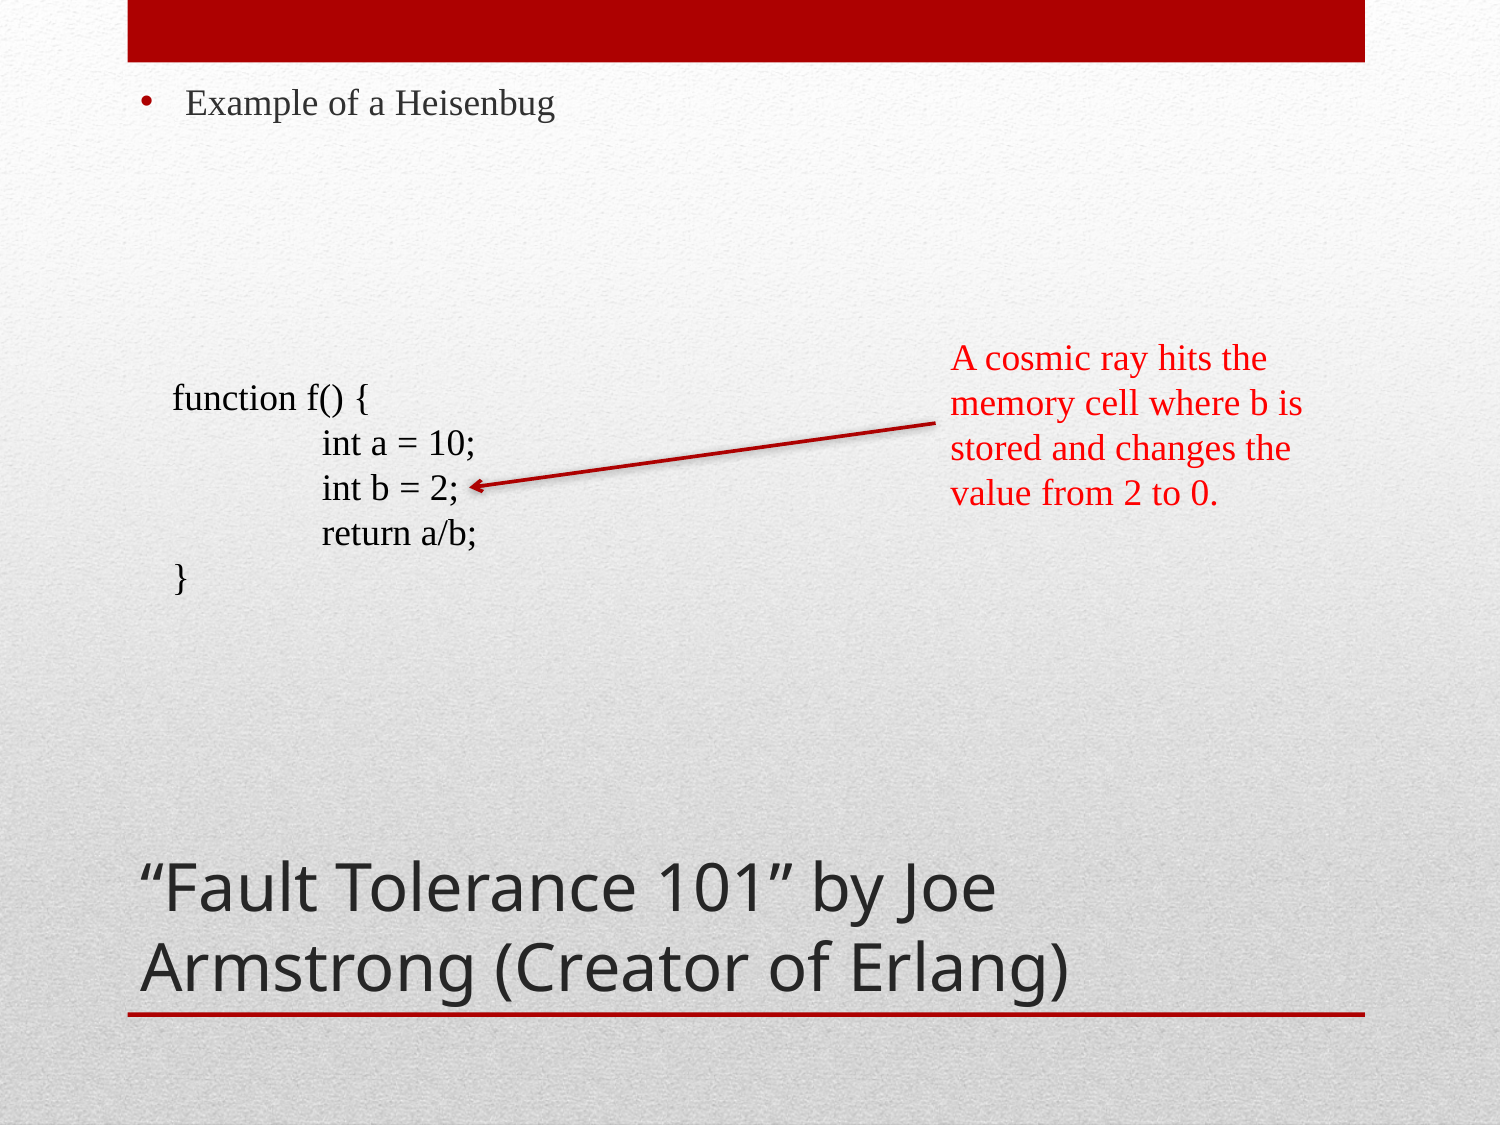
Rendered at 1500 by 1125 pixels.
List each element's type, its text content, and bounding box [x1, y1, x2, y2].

title “Fault Tolerance 101” by Joe Armstrong (Creator of Erlang) [125, 851, 1238, 1013]
text_box function f() { int a = 10; int b = 2; return a/b; } [157, 365, 554, 606]
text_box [468, 423, 937, 489]
list Example of a Heisenbug [125, 70, 1363, 851]
text_box A cosmic ray hits the memory cell where b is stored and changes the value from 2 to 0. [935, 325, 1332, 521]
